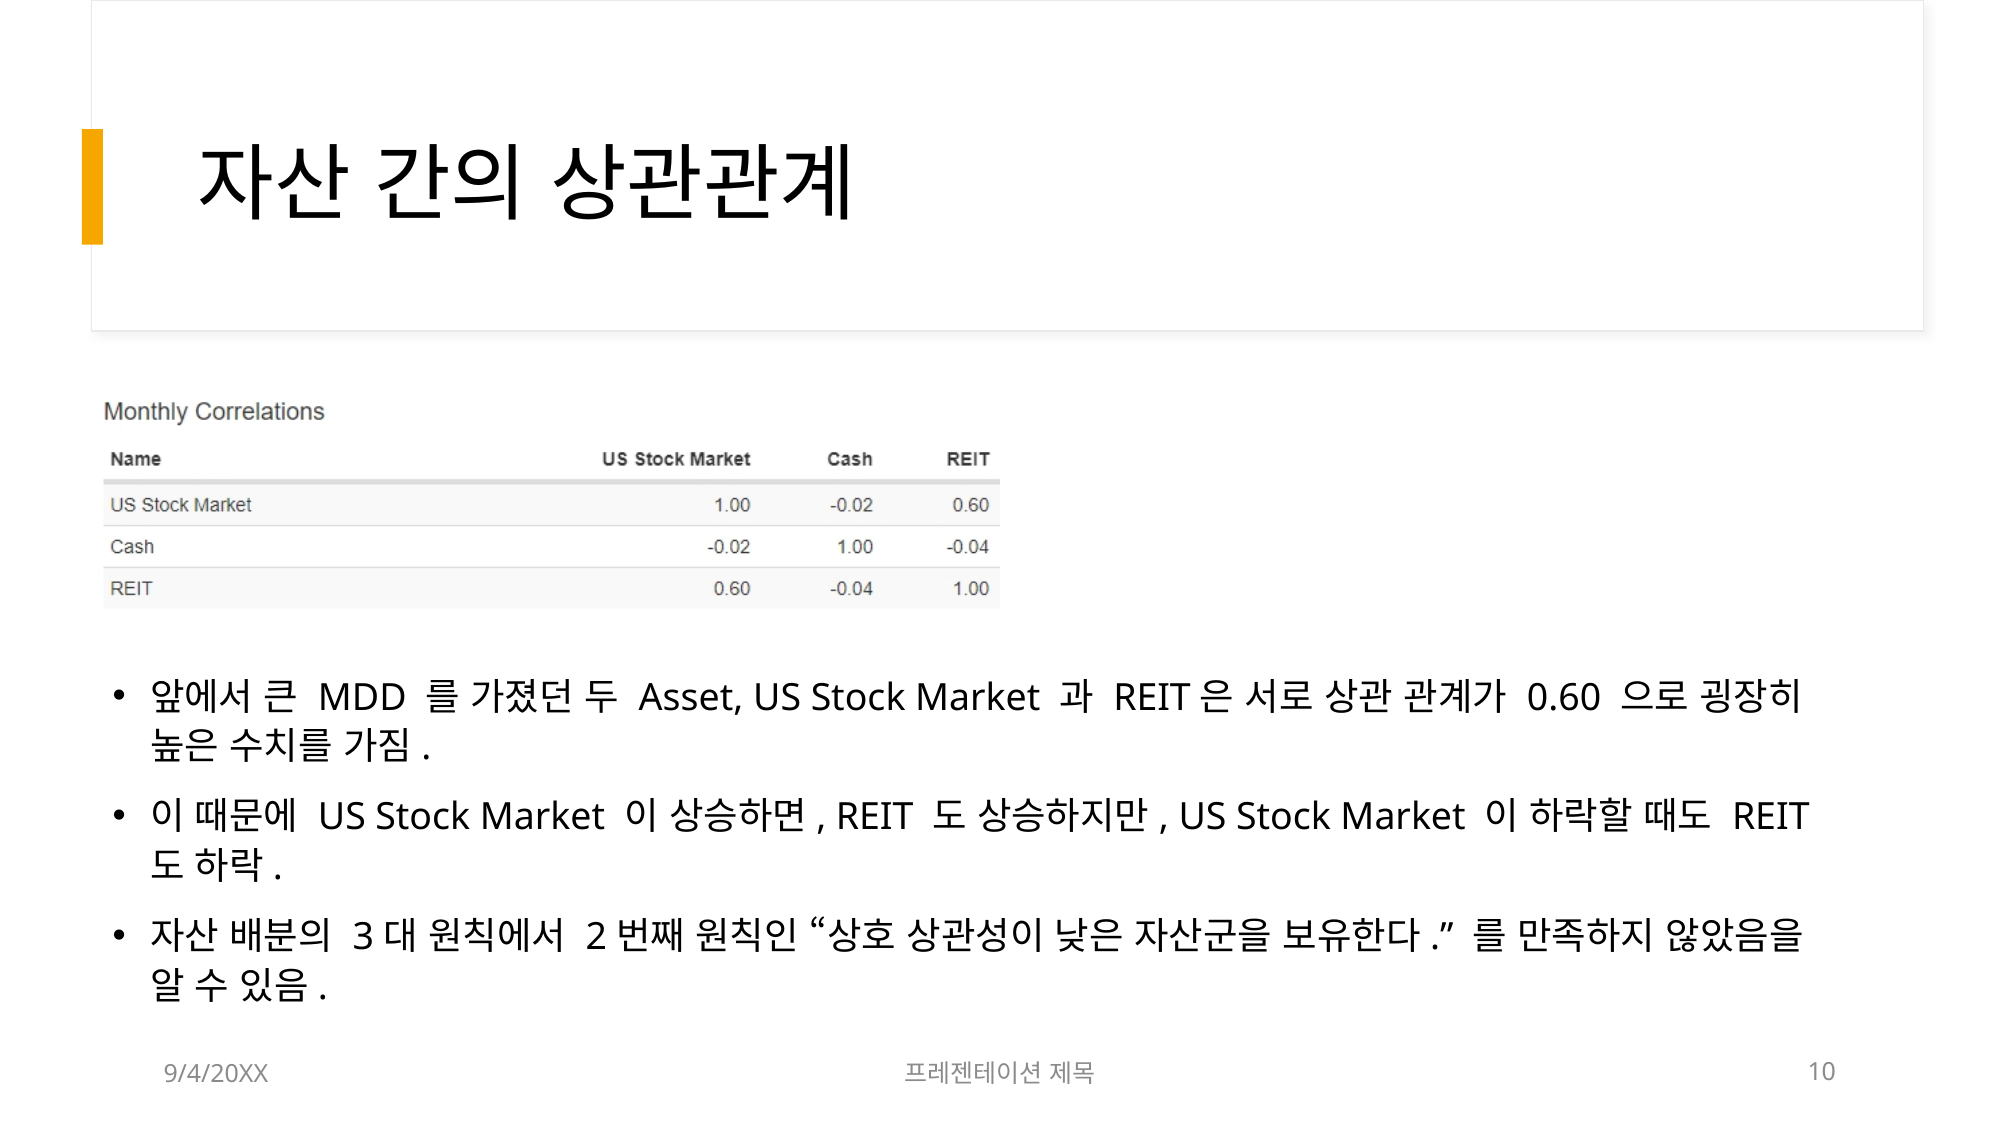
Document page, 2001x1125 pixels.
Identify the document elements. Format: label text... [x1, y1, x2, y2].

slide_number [148, 1042, 599, 1103]
title 자산 간의 상관관계 [183, 90, 1851, 284]
list 앞에서 큰 MDD 를 가졌던 두 Asset, US Stock Market 과 REIT은 서로 상관 관계가 0.60 으로 굉장히 높은 수치를 가짐. 이 때문에 US Stock Market 이 상승하면, REIT 도 상승하지만, US Stock Market 이 하락할 때도 REIT 도 하락. 자산 배분의 3대 원칙에서 2번째 원칙인 “상호 상관성이 낮은 자산군을 보유한다.” 를 만족하지 않았음을 알 수 있음. [97, 660, 1851, 1013]
slide_number 10 [1401, 1042, 1851, 1103]
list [97, 393, 1000, 610]
footer 프레젠테이션 제목 [662, 1042, 1338, 1103]
